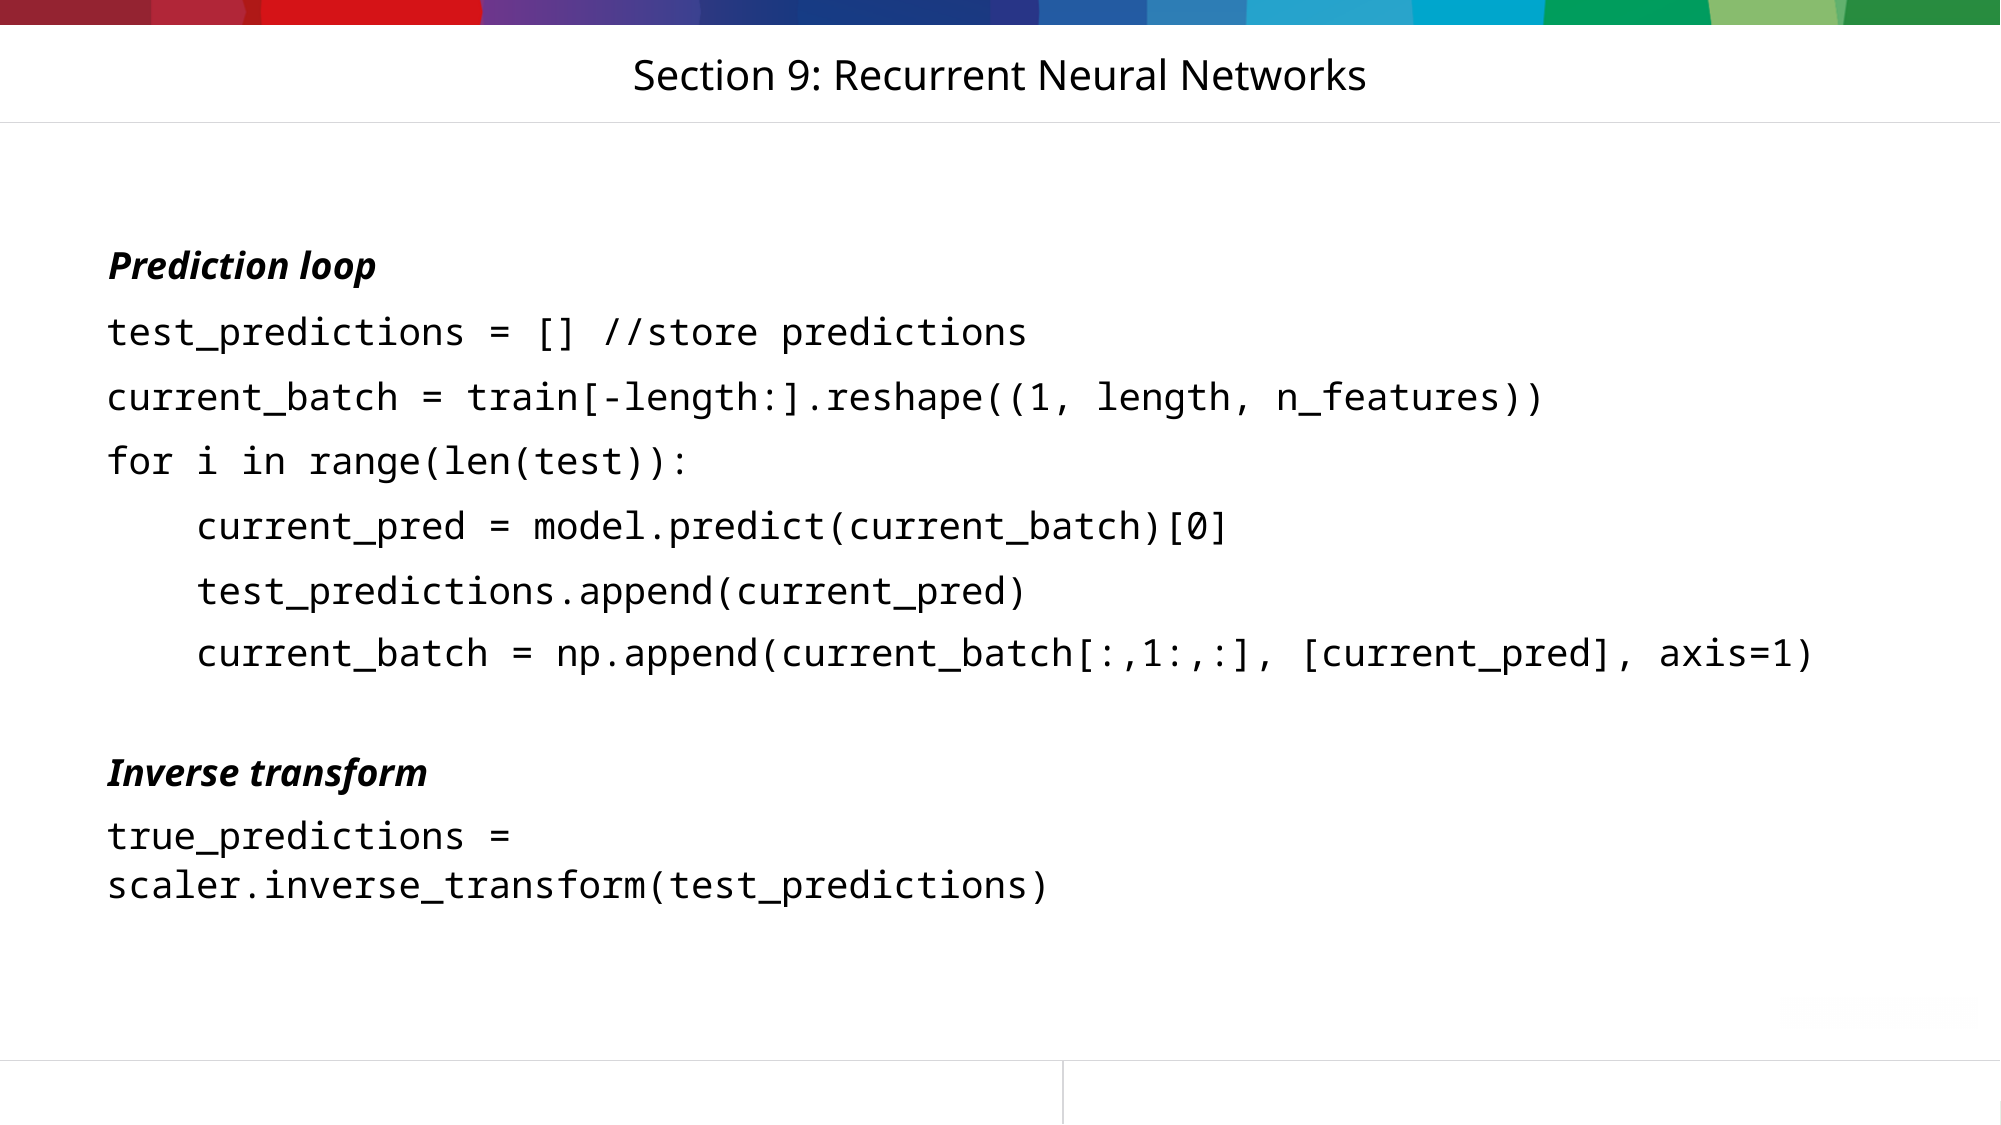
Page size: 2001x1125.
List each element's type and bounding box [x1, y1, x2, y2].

text_box [0, 0, 2000, 1125]
